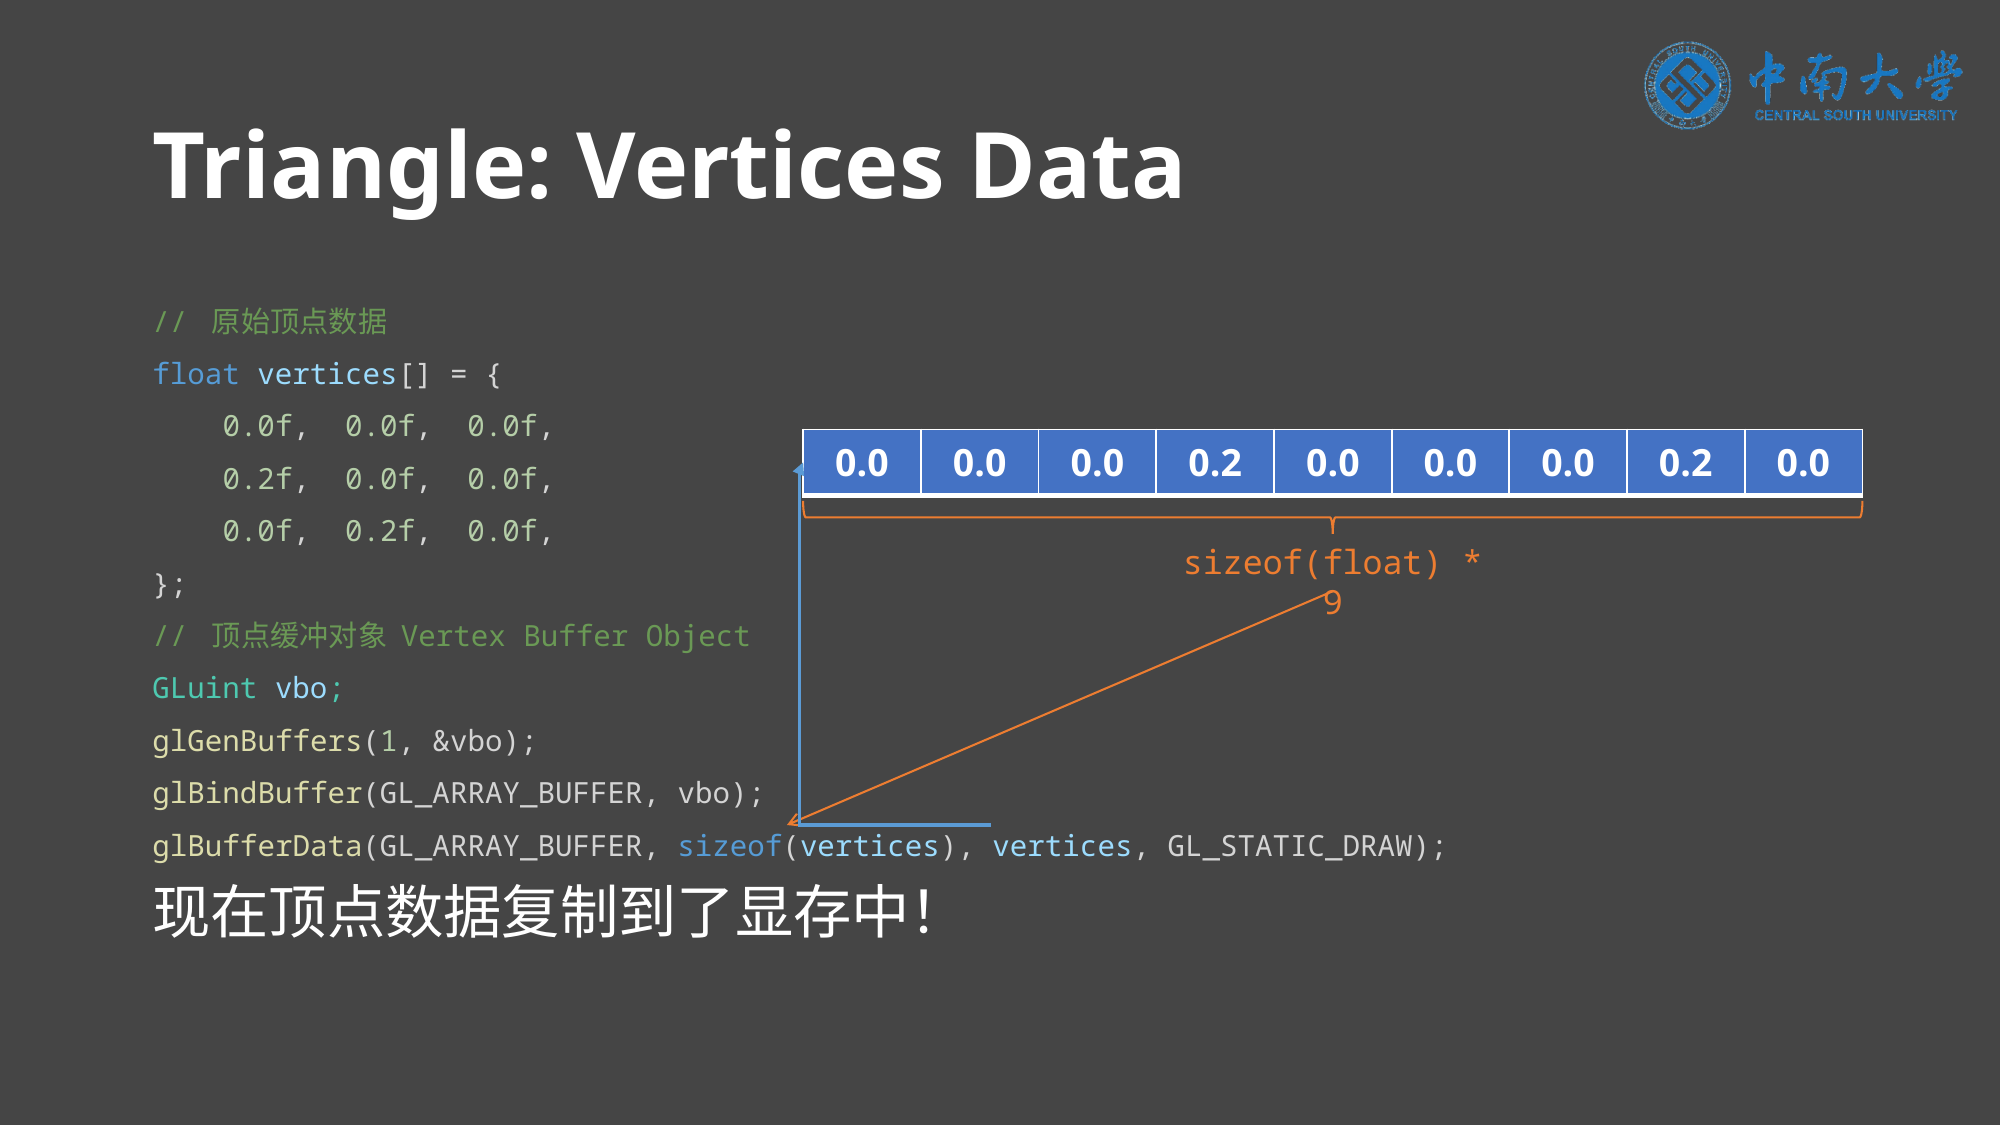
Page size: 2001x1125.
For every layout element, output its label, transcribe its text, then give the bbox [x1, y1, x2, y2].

text_box sizeof(float) * 9 [1152, 533, 1513, 629]
table_header 0.2 [1628, 430, 1744, 493]
list // 原始顶点数据 float vertices[] = { 0.0f, 0.0f, 0.0f, 0.2f, 0.0f, 0.0f, 0.0f, 0.2f, 0.0f, }; // 顶点缓冲对象 Vertex Buffer Object GLuint vbo; glGenBuffers(1, &vbo); glBindBuffer(GL_ARRAY_BUFFER, vbo); glBufferData(GL_ARRAY_BUFFER, sizeof(vertices), vertices, GL_STATIC_DRAW); 现在顶点数据复制到了显存中！ [137, 299, 1863, 1014]
table_header 0.2 [1157, 430, 1273, 493]
table_header 0.0 [1510, 430, 1626, 493]
text_box [802, 500, 1863, 533]
table_header 0.0 [1039, 430, 1155, 493]
table_header 0.0 [1275, 430, 1391, 493]
table_header 0.0 [1746, 430, 1862, 493]
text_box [714, 548, 1080, 737]
picture [1632, 34, 1977, 136]
table_header 0.0 [1393, 430, 1508, 493]
title Triangle: Vertices Data [137, 59, 1863, 278]
table_header 0.0 [804, 430, 920, 493]
table_header 0.0 [922, 430, 1038, 493]
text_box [786, 591, 1333, 825]
